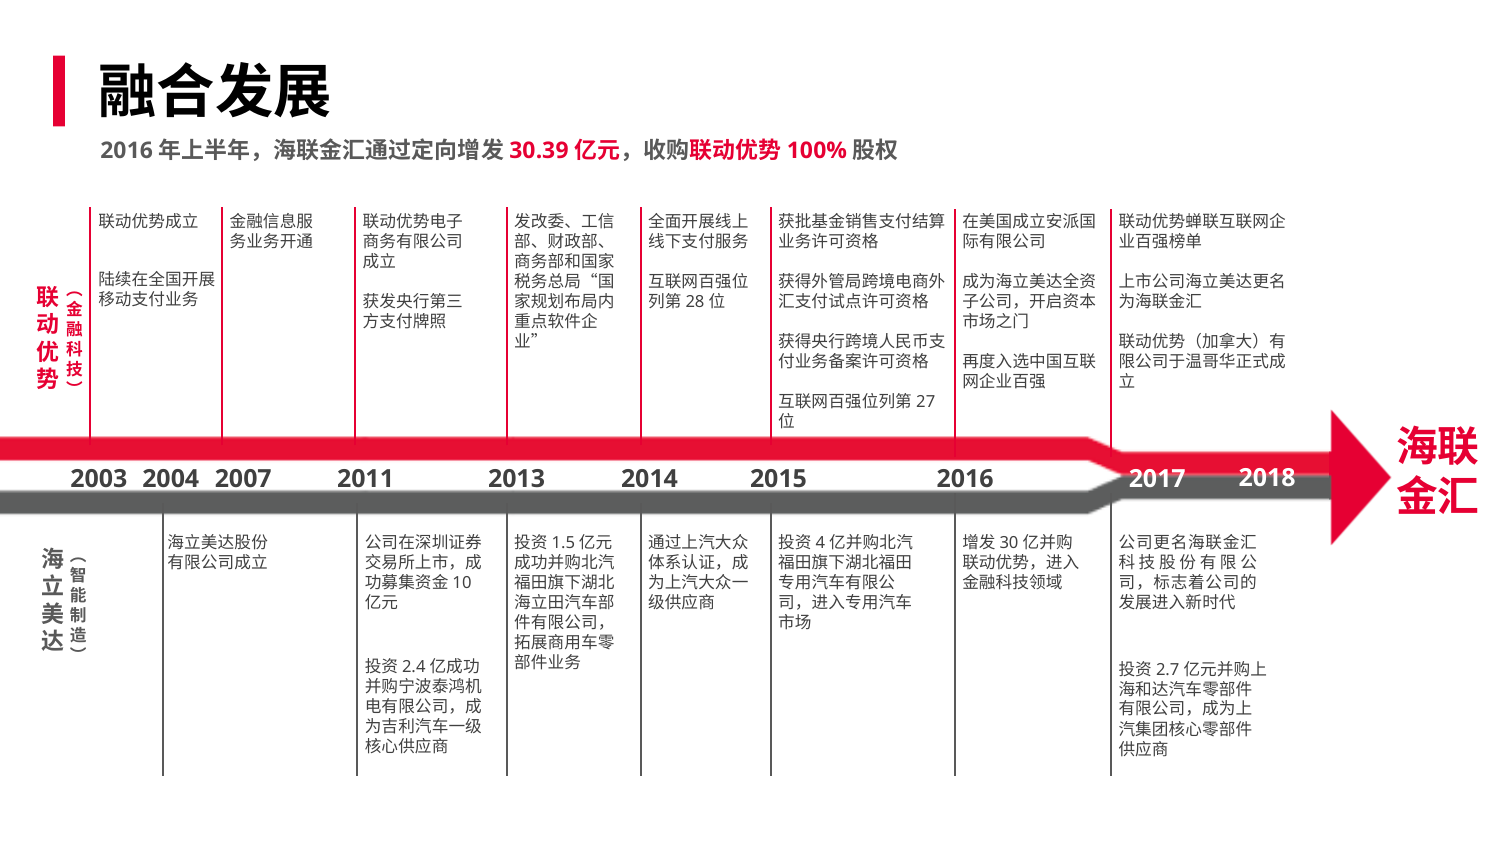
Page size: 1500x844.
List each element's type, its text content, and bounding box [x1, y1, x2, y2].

text_box 2016年上半年，海联金汇通过定向增发30.39亿元，收购联动优势100%股权 [92, 128, 1074, 171]
text_box 联 动 优 势 [29, 274, 58, 371]
text_box 陆续在全国开展移动支付业务 [222, 260, 227, 316]
text_box 金融信息服务业务开通 [222, 203, 335, 259]
text_box 海 立 美 达 [33, 592, 62, 662]
text_box 联动优势成立 [90, 203, 222, 239]
text_box 联动优势蝉联互联网企业百强榜单 上市公司海立美达更名为海联金汇 联动优势（加拿大）有限公司于温哥华正式成立 [1111, 203, 1301, 371]
text_box 公司更名海联金汇科技股份有限公司，标志着公司的发展进入新时代 [1116, 592, 1265, 620]
text_box 陆续在全国开展移动支付业务 [90, 260, 221, 316]
text_box 融合发展 [91, 46, 716, 132]
text_box 全面开展线上线下支付服务 互联网百强位列第28位 [640, 203, 759, 319]
text_box 在美国成立安派国际有限公司 成为海立美达全资子公司，开启资本市场之门 再度入选中国互联网企业百强 [956, 203, 1109, 371]
text_box 海联 金汇 [1399, 411, 1488, 527]
text_box 获批基金销售支付结算业务许可资格 获得外管局跨境电商外汇支付试点许可资格 获得央行跨境人民币支付业务备案许可资格 互联网百强位列第27位 [770, 203, 956, 371]
text_box 投资2.7亿元并购上海和达汽车零部件有限公司，成为上汽集团核心零部件供应商 [1116, 651, 1277, 766]
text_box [163, 492, 1112, 776]
text_box 发改委、工信部、财政部、商务部和国家税务总局“国家规划布局内重点软件企业” [506, 203, 625, 359]
text_box [53, 55, 65, 127]
text_box ︵ 智 能 制 造 ︶ [62, 592, 95, 672]
text_box ︵ 金 融 科 技 ︶ [58, 271, 107, 371]
text_box 联动优势电子商务有限公司成立 获发央行第三方支付牌照 [355, 203, 482, 339]
picture [0, 372, 1394, 583]
